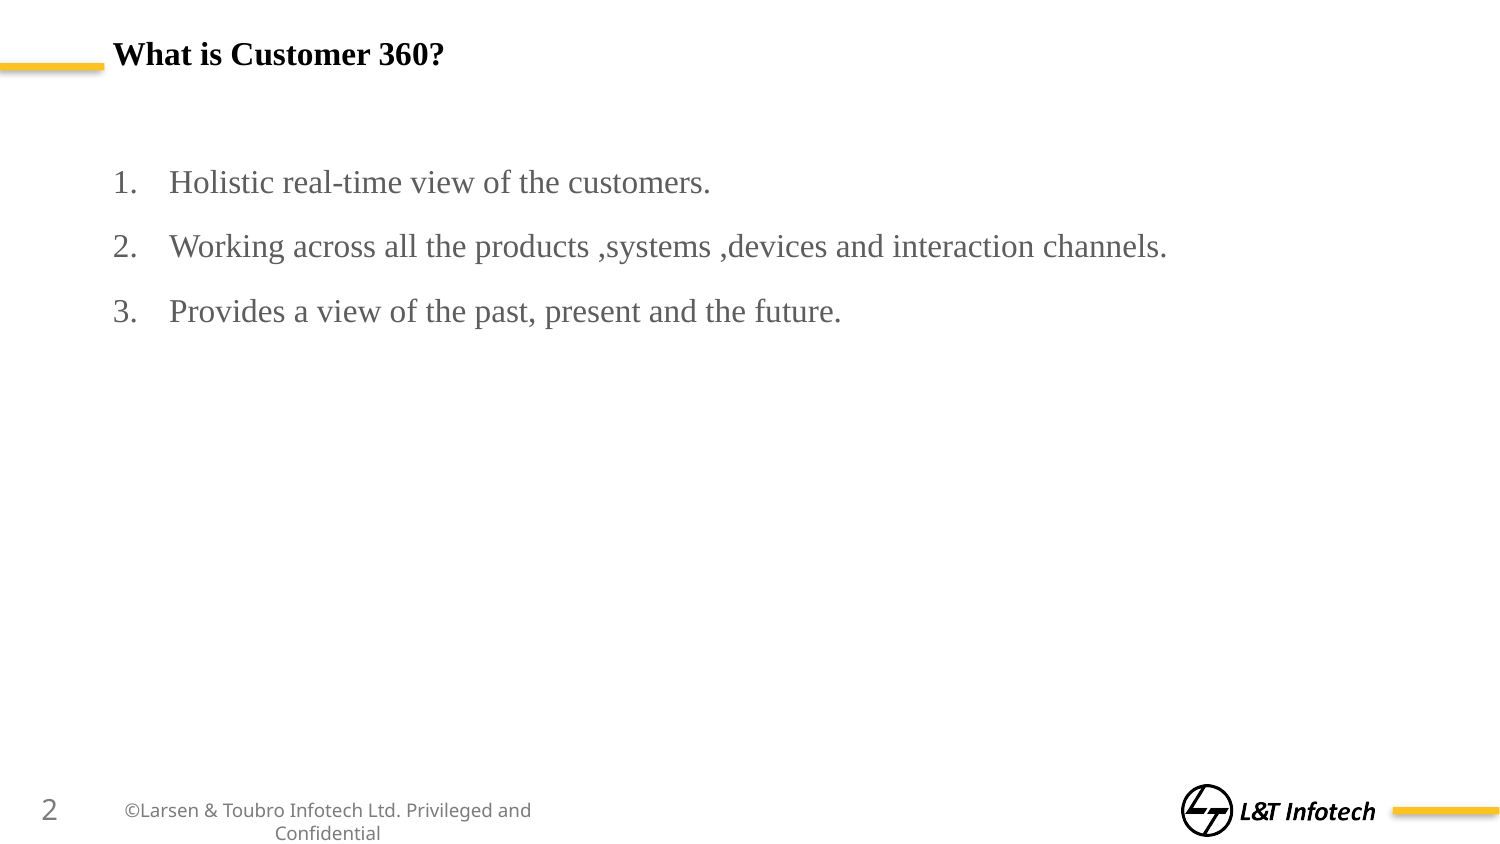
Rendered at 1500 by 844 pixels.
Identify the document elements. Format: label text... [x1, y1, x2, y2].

list Holistic real-time view of the customers. Working across all the products ,systems ,devices and interaction channels. Provides a view of the past, present and the future. [112, 159, 1391, 735]
title What is Customer 360? [111, 31, 1430, 73]
picture [1181, 784, 1375, 837]
